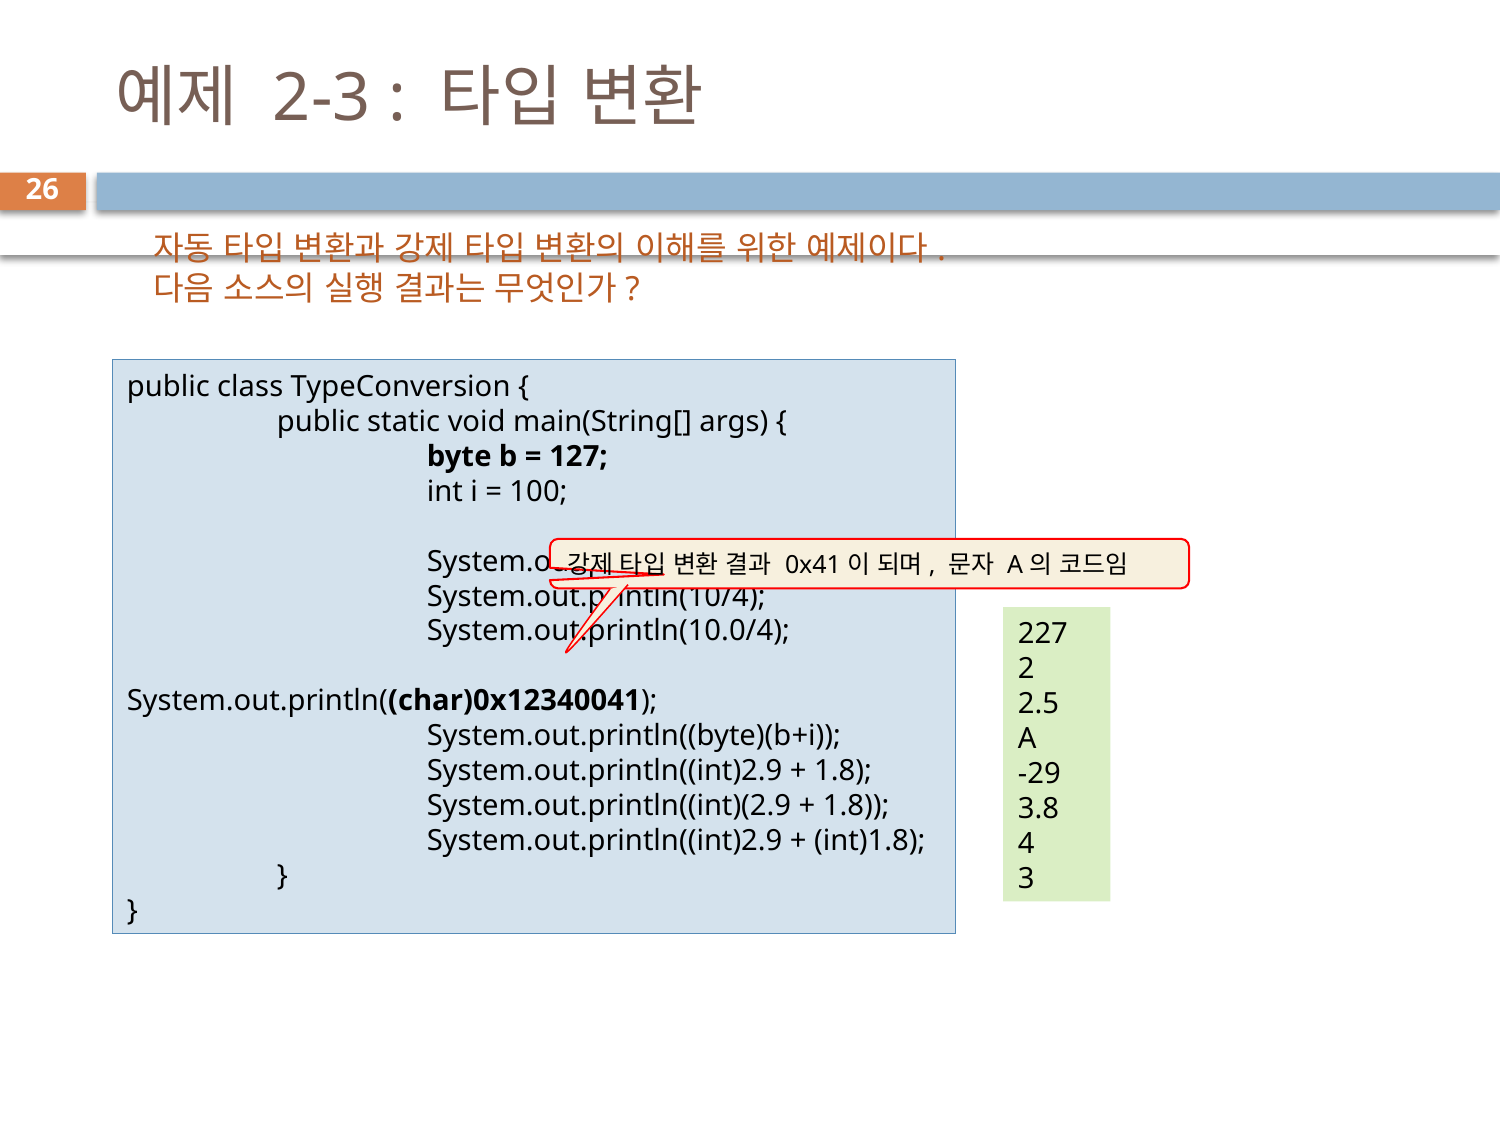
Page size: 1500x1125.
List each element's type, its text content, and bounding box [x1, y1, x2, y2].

text_box 227 2 2.5 A -29 3.8 4 3 [1003, 663, 1111, 902]
slide_number 26 [0, 170, 87, 211]
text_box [549, 538, 1190, 654]
text_box public class TypeConversion { public static void main(String[] args) { byte b = 127; int i = 100; System.out.println(b+i); System.out.println(10/4); System.out.println(10.0/4); System.out.println((char)0x12340041); System.out.println((byte)(b+i)); System.out.println((int)2.9 + 1.8); System.out.println((int)(2.9 + 1.8)); System.out.println((int)2.9 + (int)1.8); } } [112, 359, 956, 934]
text_box 자동 타입 변환과 강제 타입 변환의 이해를 위한 예제이다. 다음 소스의 실행 결과는 무엇인가? [138, 219, 961, 315]
title 예제 2-3 : 타입 변환 [100, 75, 1438, 149]
text_box [0, 0, 1500, 75]
